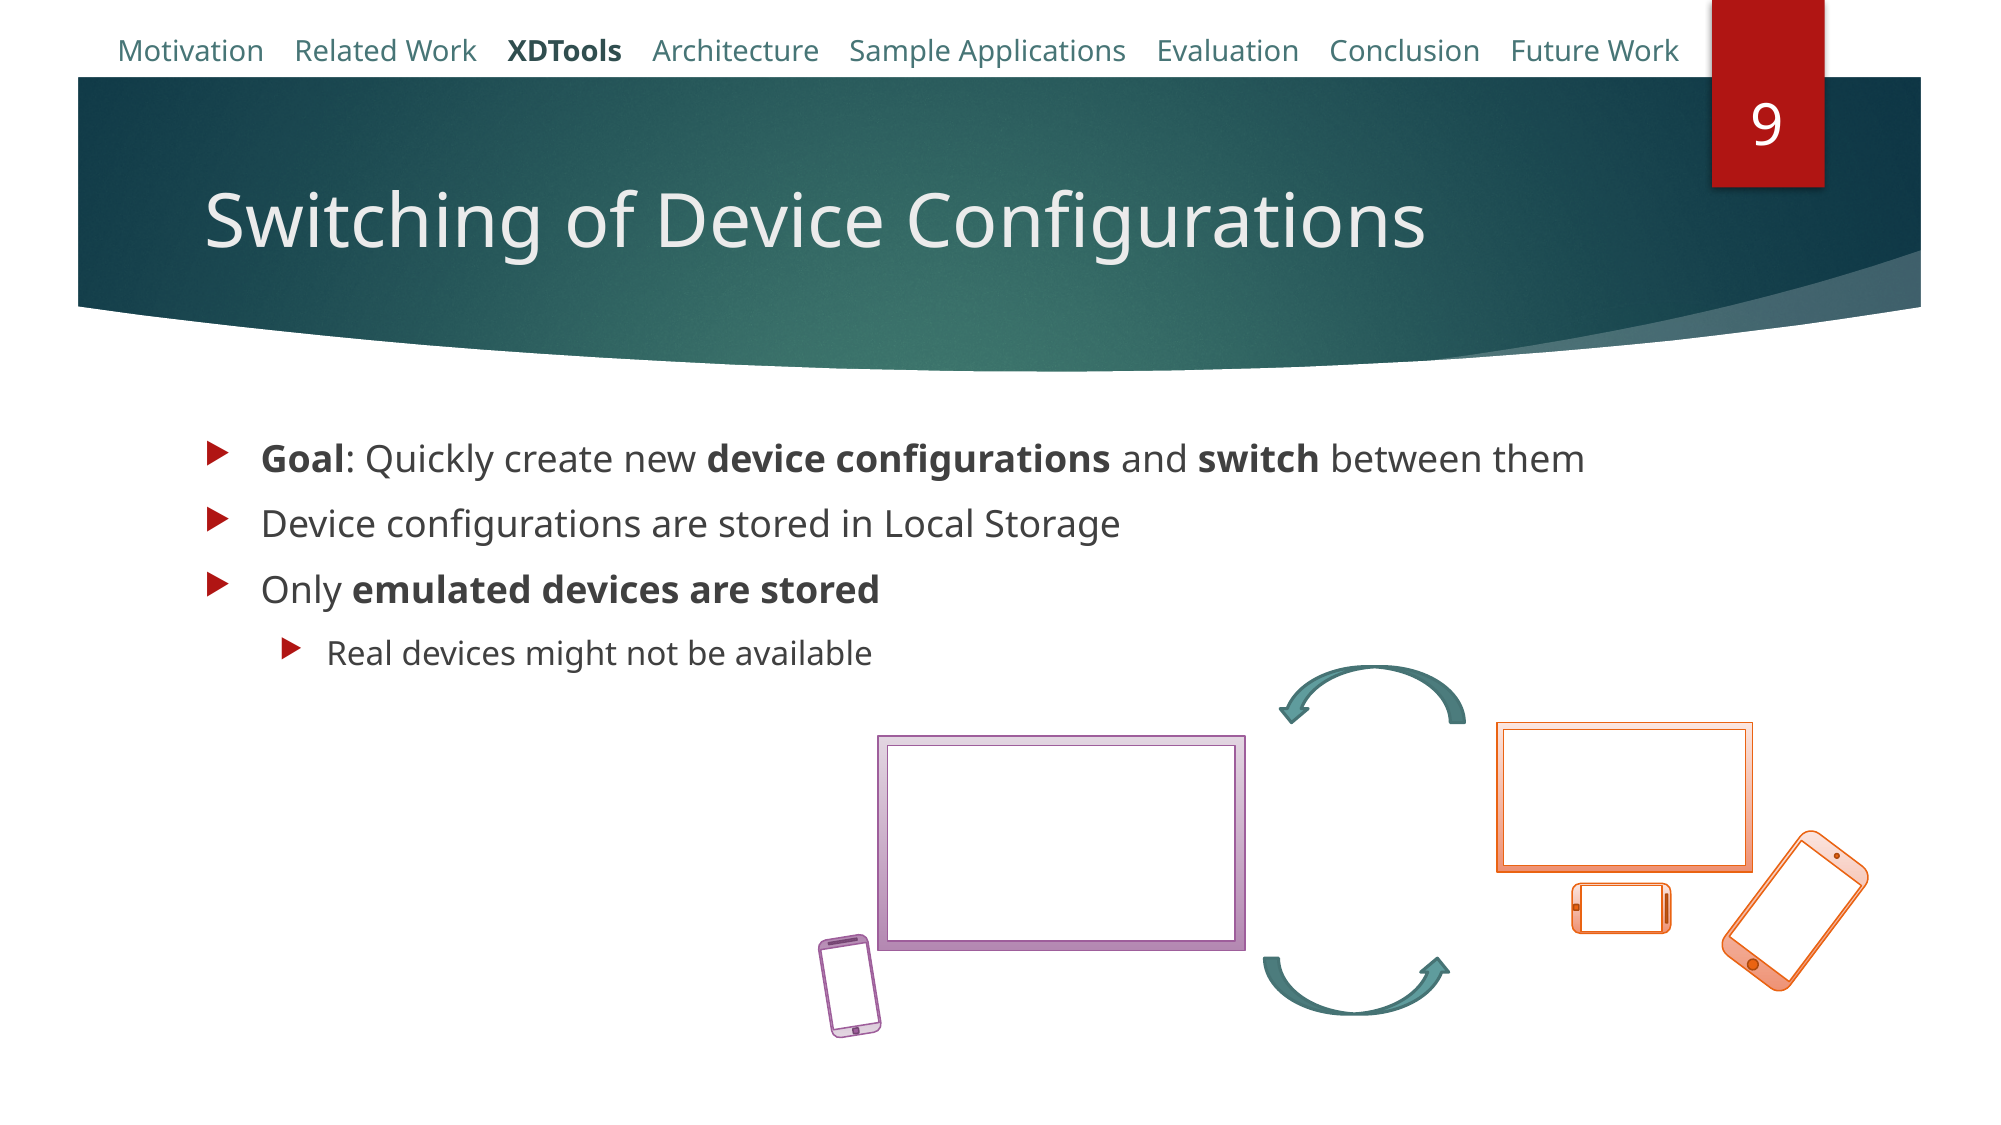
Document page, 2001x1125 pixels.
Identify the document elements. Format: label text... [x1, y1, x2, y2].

title Switching of Device Configurations [189, 159, 1638, 276]
list Goal: Quickly create new device configurations and switch between them Device configurations are stored in Local Storage Only emulated devices are stored Real devices might not be available [189, 427, 1638, 988]
slide_number 9 [1698, 48, 1836, 175]
text_box Motivation Related Work XDTools Architecture Sample Applications Evaluation Conclusion Future Work [102, 25, 1696, 76]
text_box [824, 666, 1836, 1036]
